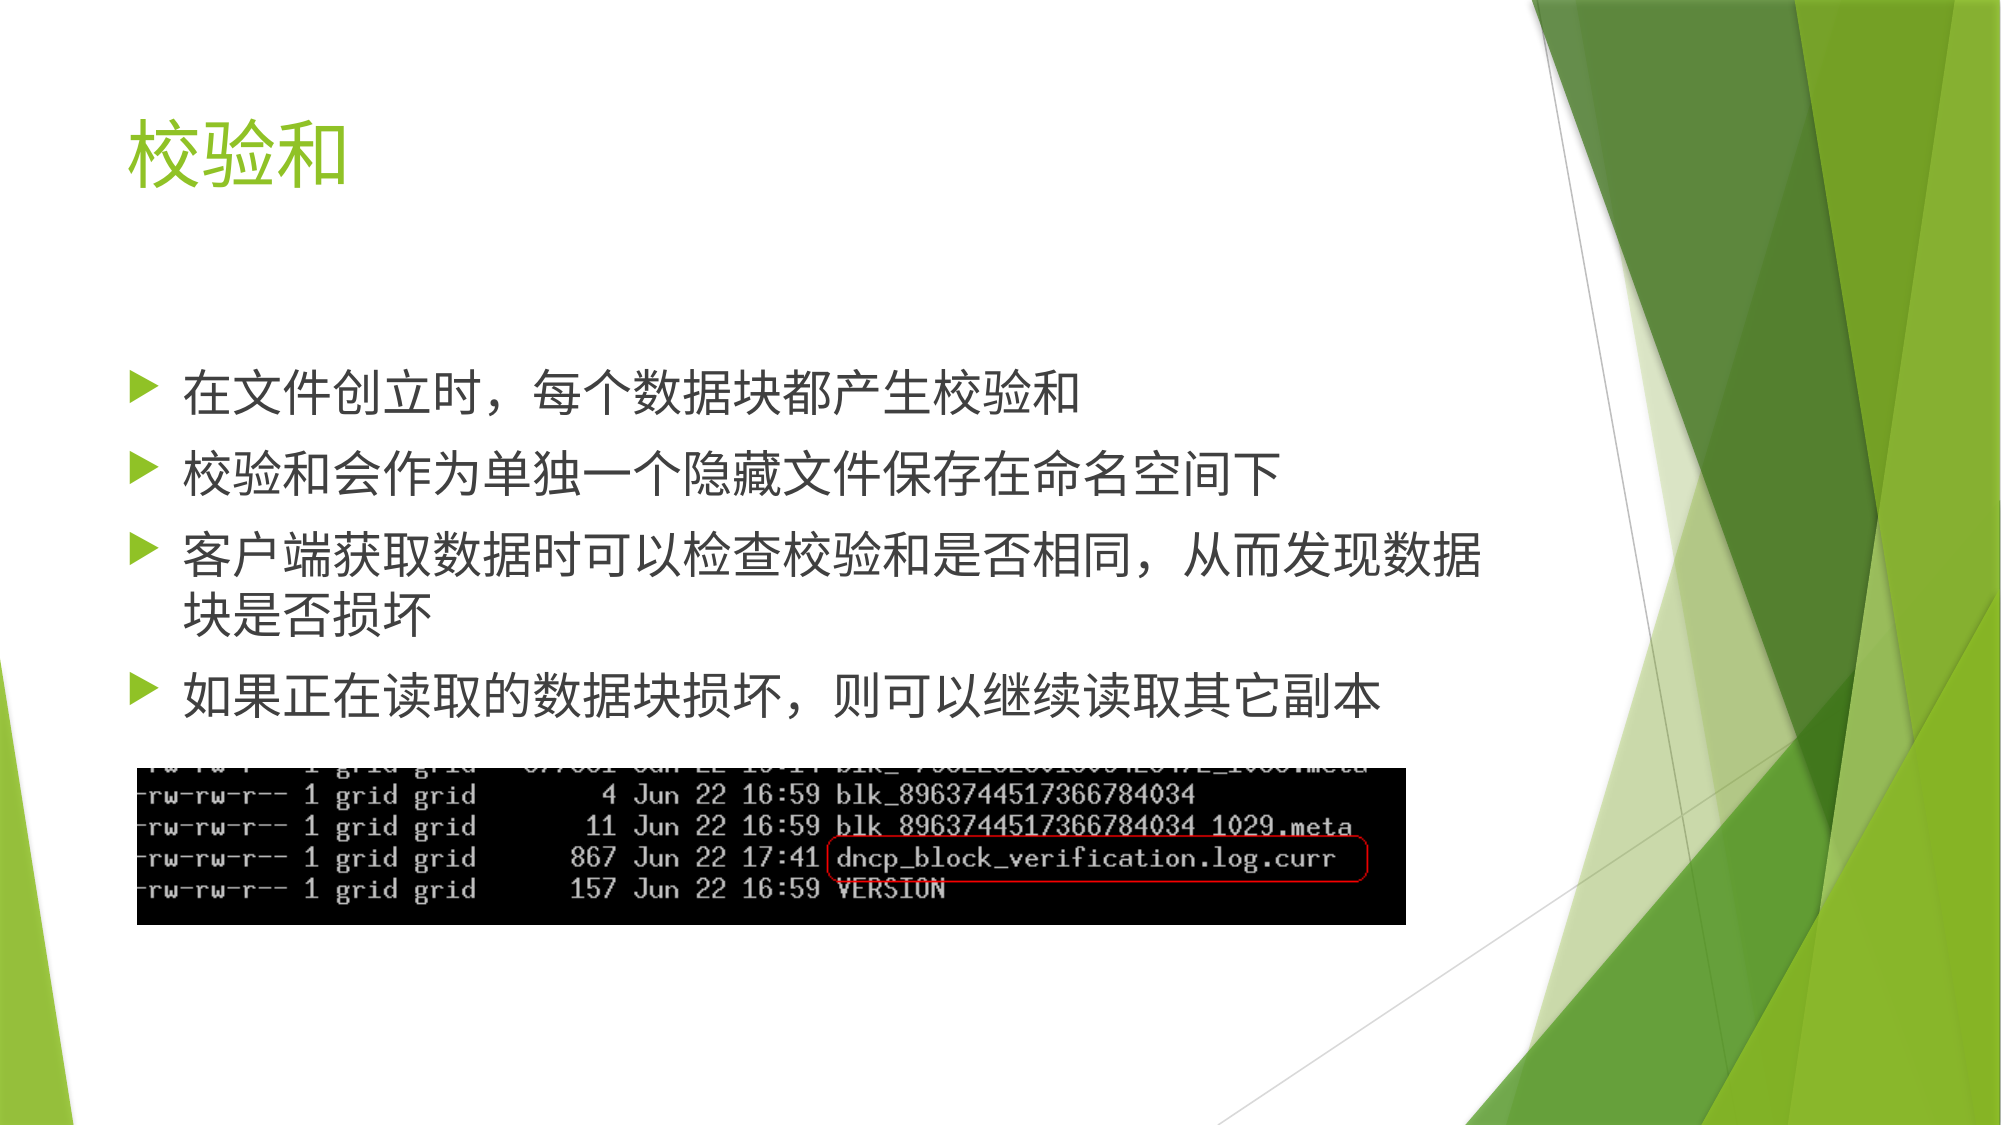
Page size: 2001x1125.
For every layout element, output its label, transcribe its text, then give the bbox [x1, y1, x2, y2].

picture [137, 768, 1406, 926]
list 在文件创立时，每个数据块都产生校验和 校验和会作为单独一个隐藏文件保存在命名空间下 客户端获取数据时可以检查校验和是否相同，从而发现数据块是否损坏 如果正在读取的数据块损坏，则可以继续读取其它副本 [111, 354, 1522, 992]
title 校验和 [111, 99, 1522, 317]
